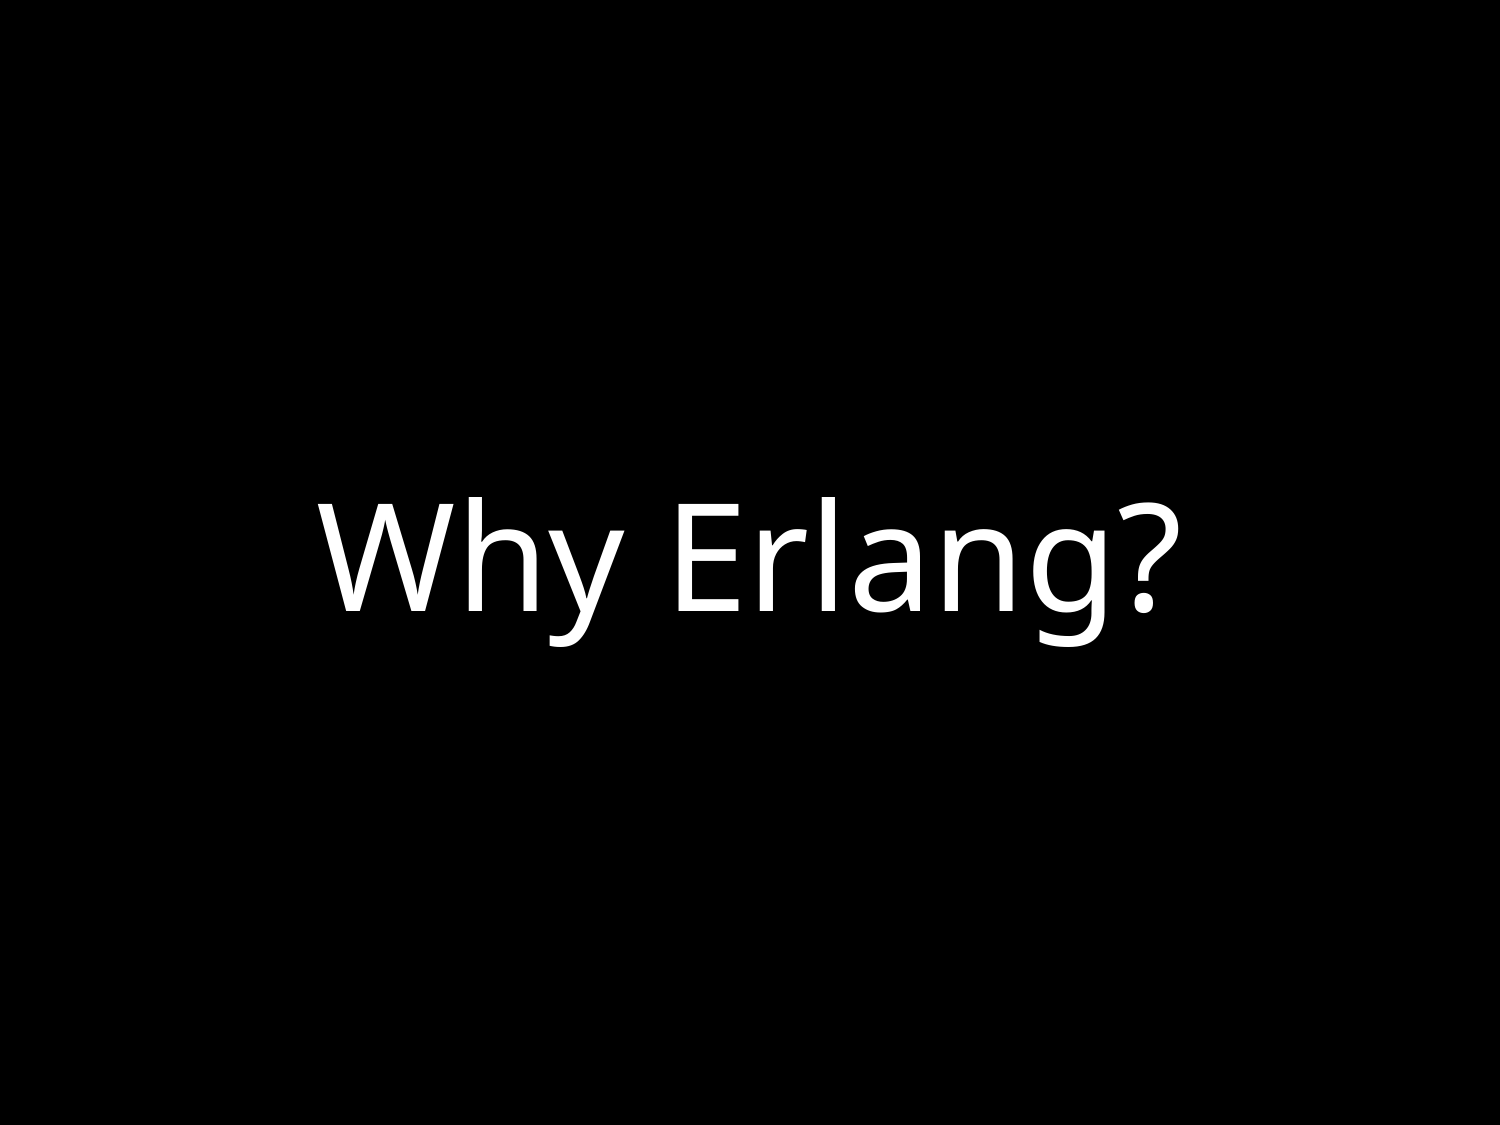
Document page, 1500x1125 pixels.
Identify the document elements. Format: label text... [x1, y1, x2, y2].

title Why Erlang? [0, 0, 1500, 1125]
